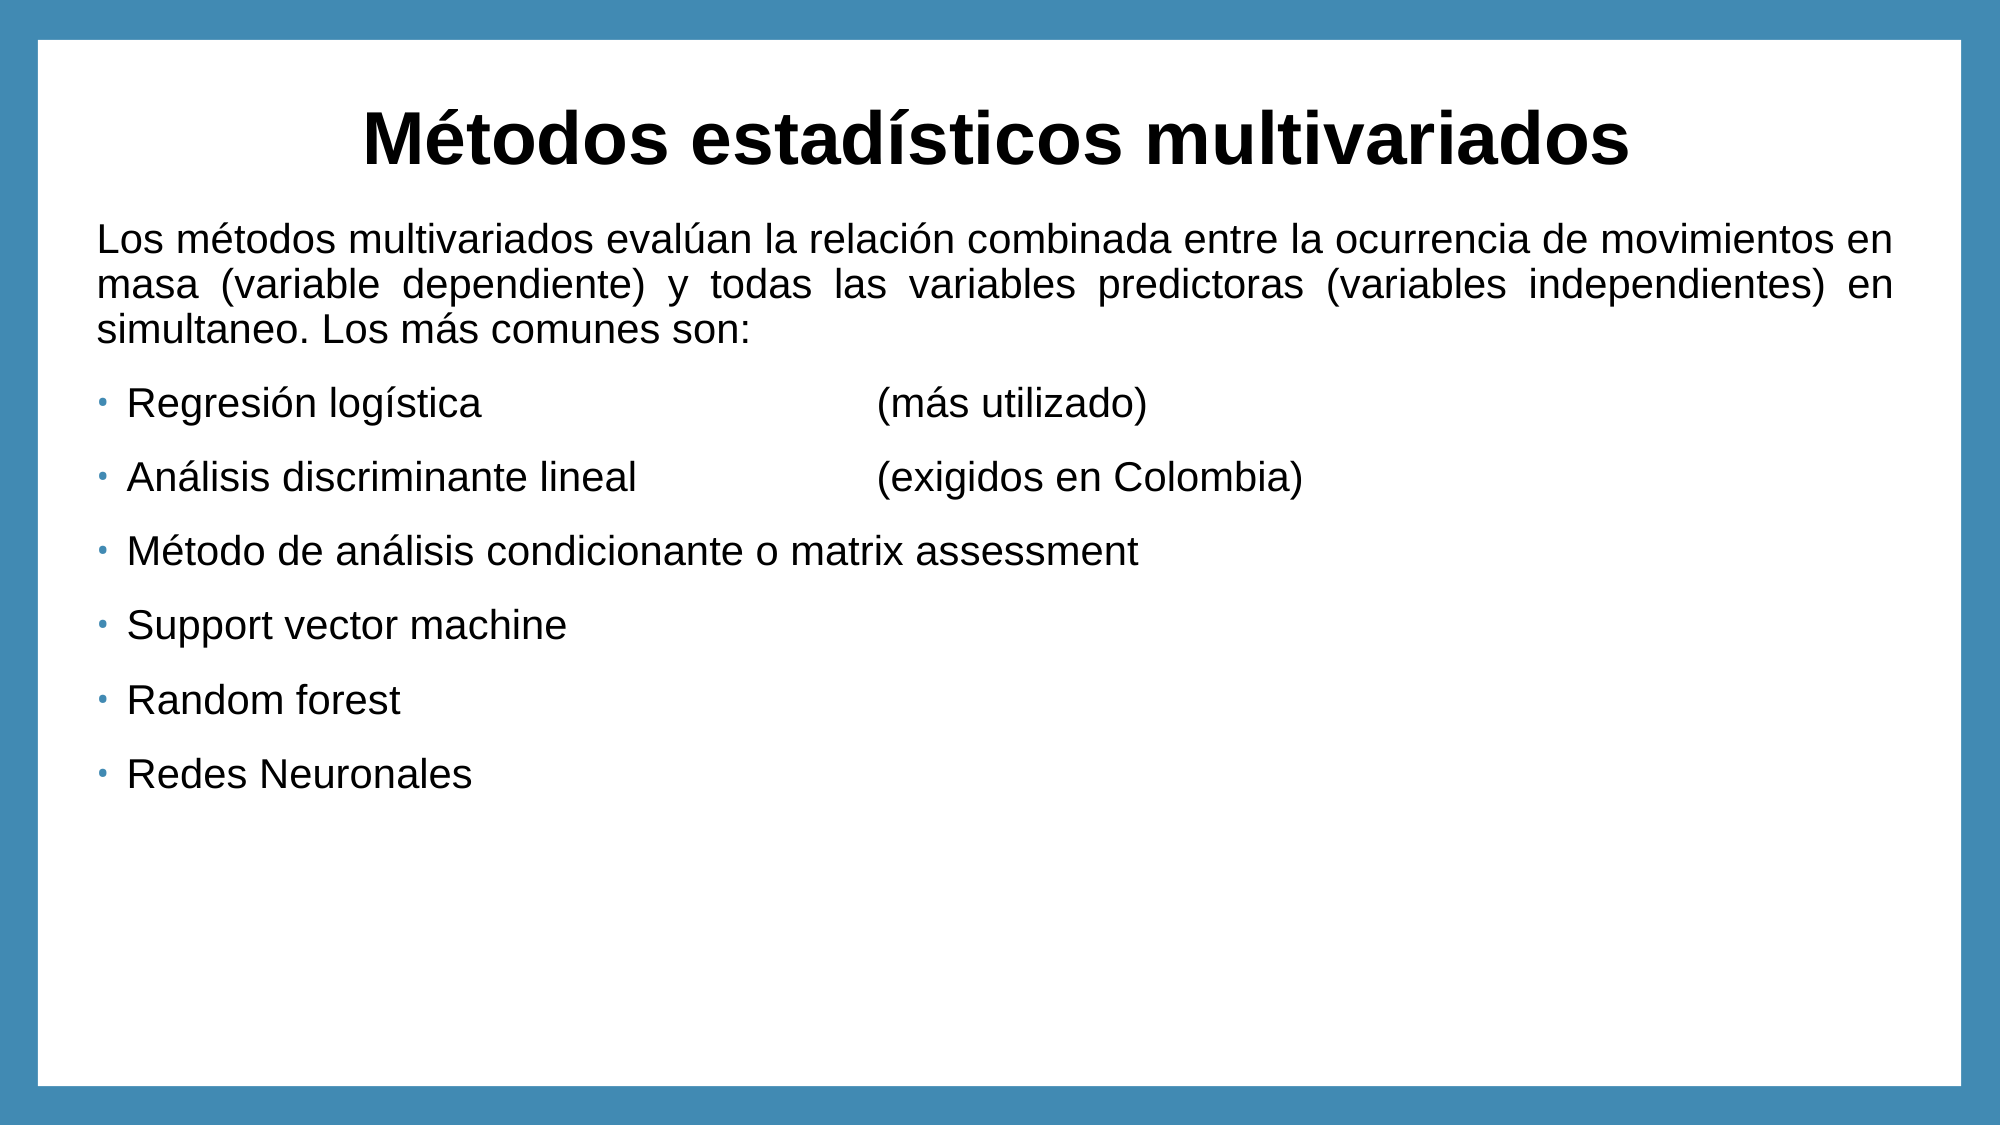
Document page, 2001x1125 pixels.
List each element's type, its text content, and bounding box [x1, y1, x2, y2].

text_box Los métodos multivariados evalúan la relación combinada entre la ocurrencia de movimientos en masa (variable dependiente) y todas las variables predictoras (variables independientes) en simultaneo. Los más comunes son: Regresión logística (más utilizado) Análisis discriminante lineal (exigidos en Colombia) Método de análisis condicionante o matrix assessment Support vector machine Random forest Redes Neuronales [74, 221, 1910, 792]
text_box Métodos estadísticos multivariados [37, 60, 1958, 221]
